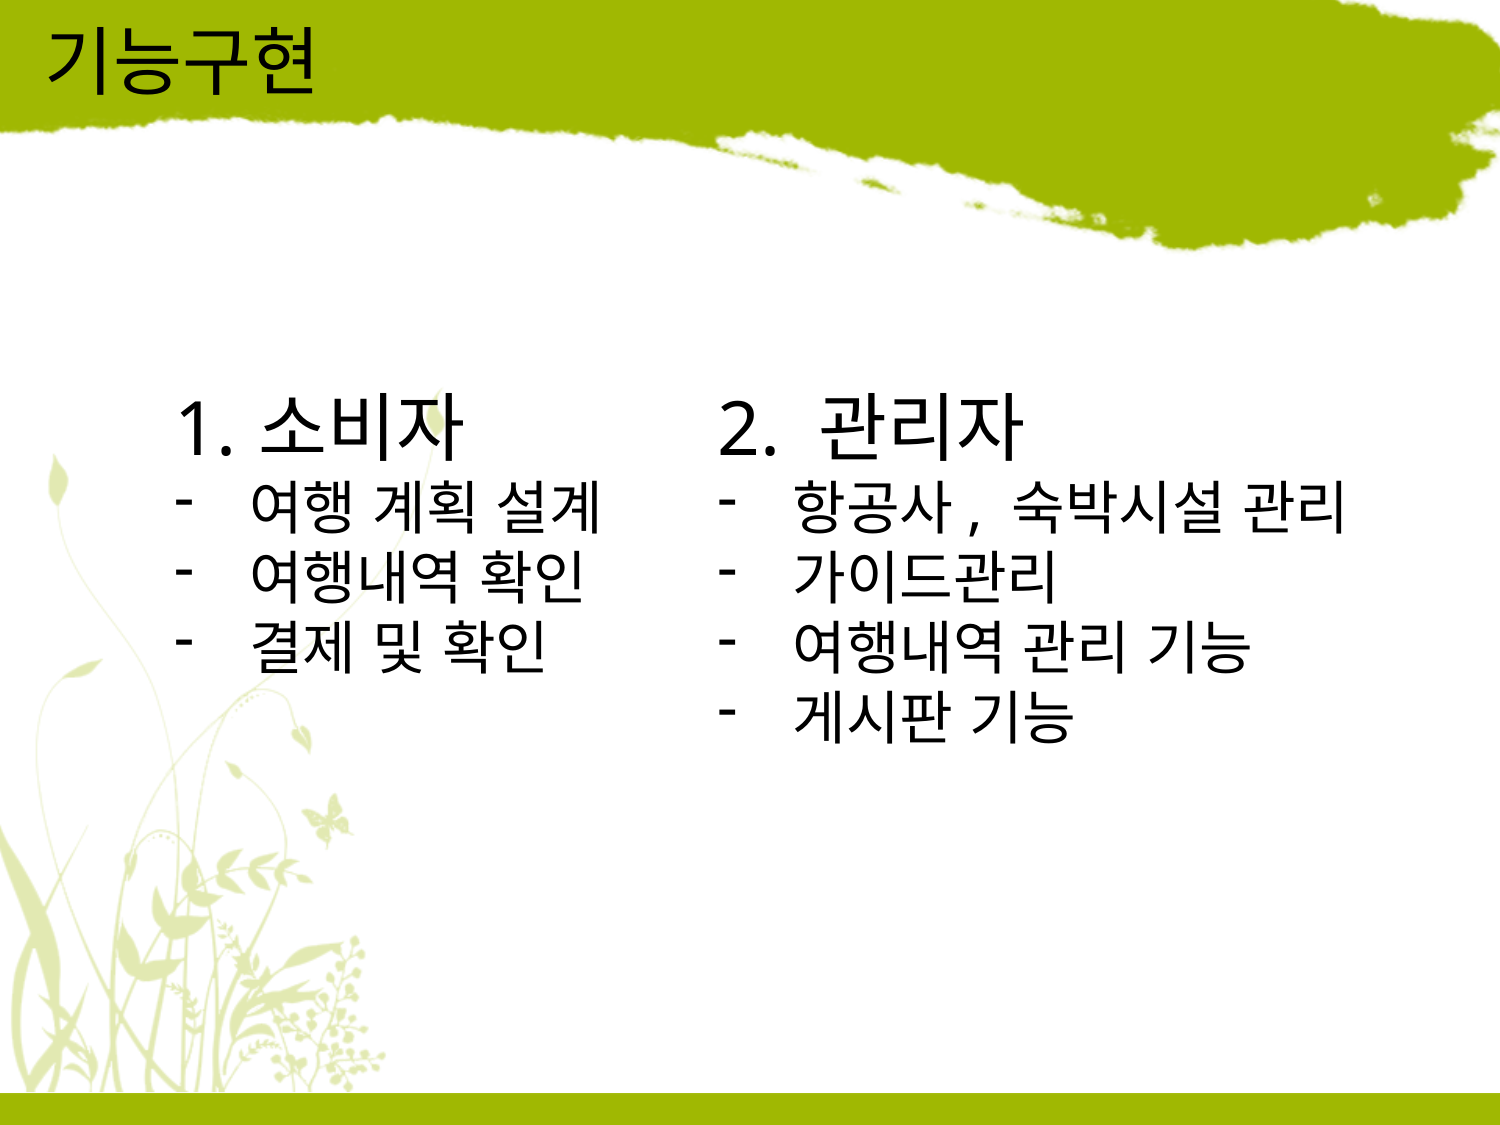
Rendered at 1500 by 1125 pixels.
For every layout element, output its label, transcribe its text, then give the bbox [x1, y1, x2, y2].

picture [0, 0, 1500, 257]
text_box 소비자 여행 계획 설계 여행내역 확인 결제 및 확인 [159, 373, 618, 689]
picture [0, 382, 1500, 1125]
title 기능구현 [29, 1, 1380, 118]
text_box 2. 관리자 항공사, 숙박시설 관리 가이드관리 여행내역 관리 기능 게시판 기능 [702, 373, 1364, 759]
